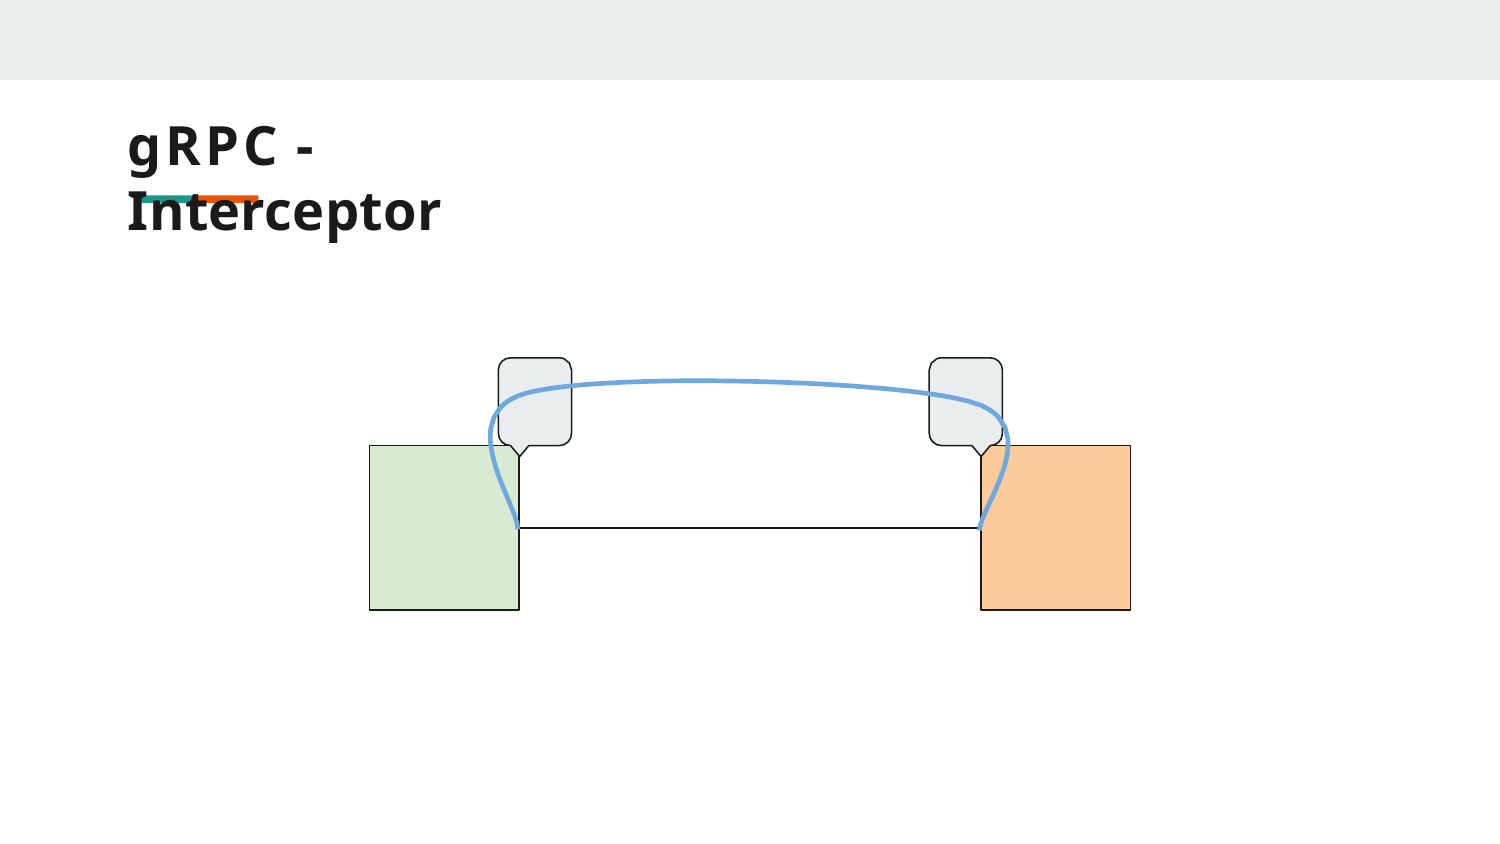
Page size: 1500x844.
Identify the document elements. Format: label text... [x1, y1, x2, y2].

title gRPC - Interceptor [125, 109, 613, 253]
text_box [368, 356, 1132, 612]
